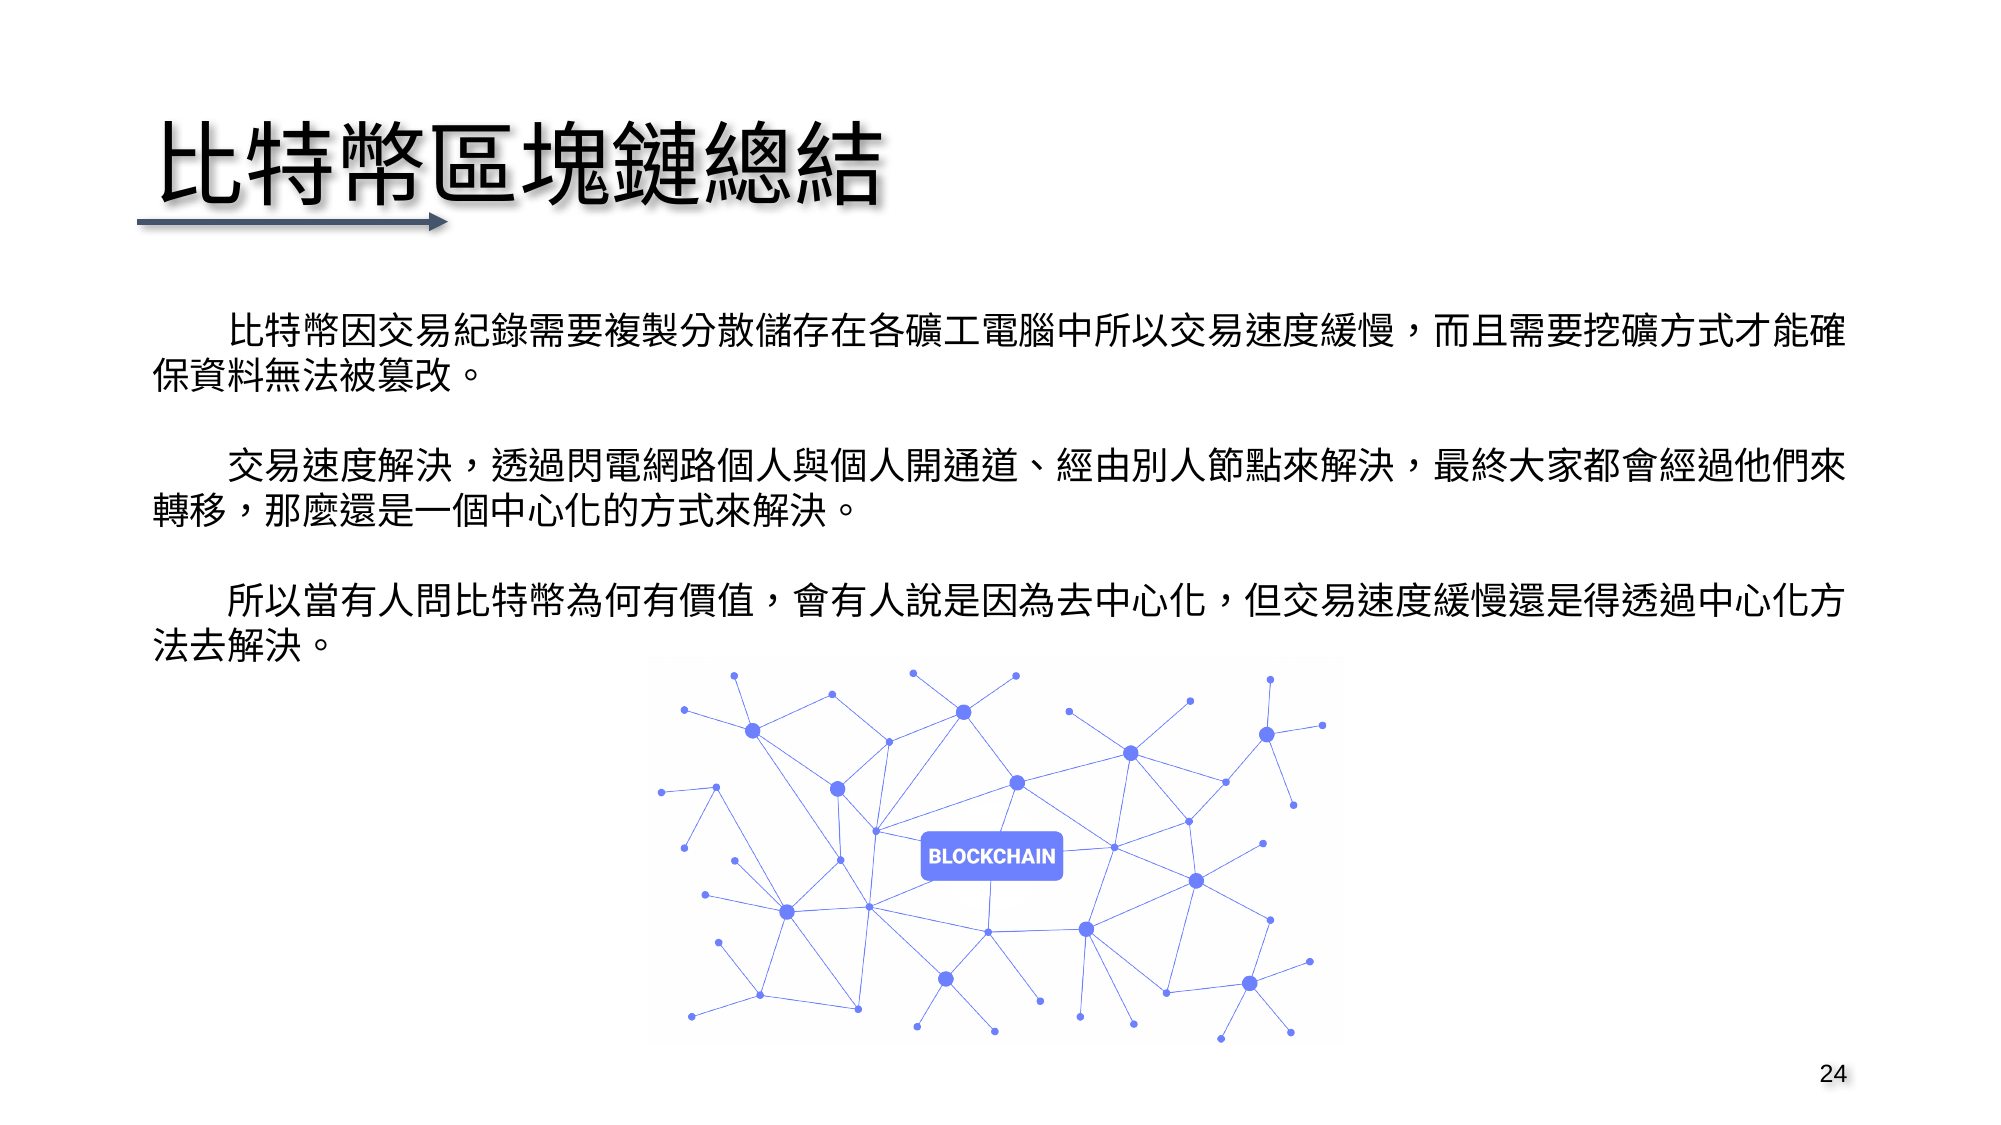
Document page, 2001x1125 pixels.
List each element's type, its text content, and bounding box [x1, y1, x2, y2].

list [647, 649, 1353, 1046]
text_box 比特幣因交易紀錄需要複製分散儲存在各礦工電腦中所以交易速度緩慢，而且需要挖礦方式才能確保資料無法被篡改。 交易速度解決，透過閃電網路個人與個人開通道、經由別人節點來解決，最終大家都會經過他們來轉移，那麼還是一個中心化的方式來解決。 所以當有人問比特幣為何有價值，會有人說是因為去中心化，但交易速度緩慢還是得透過中心化方法去解決。 [137, 299, 1863, 720]
slide_number 24 [1761, 1042, 1863, 1103]
title 比特幣區塊鏈總結 [137, 59, 1863, 278]
